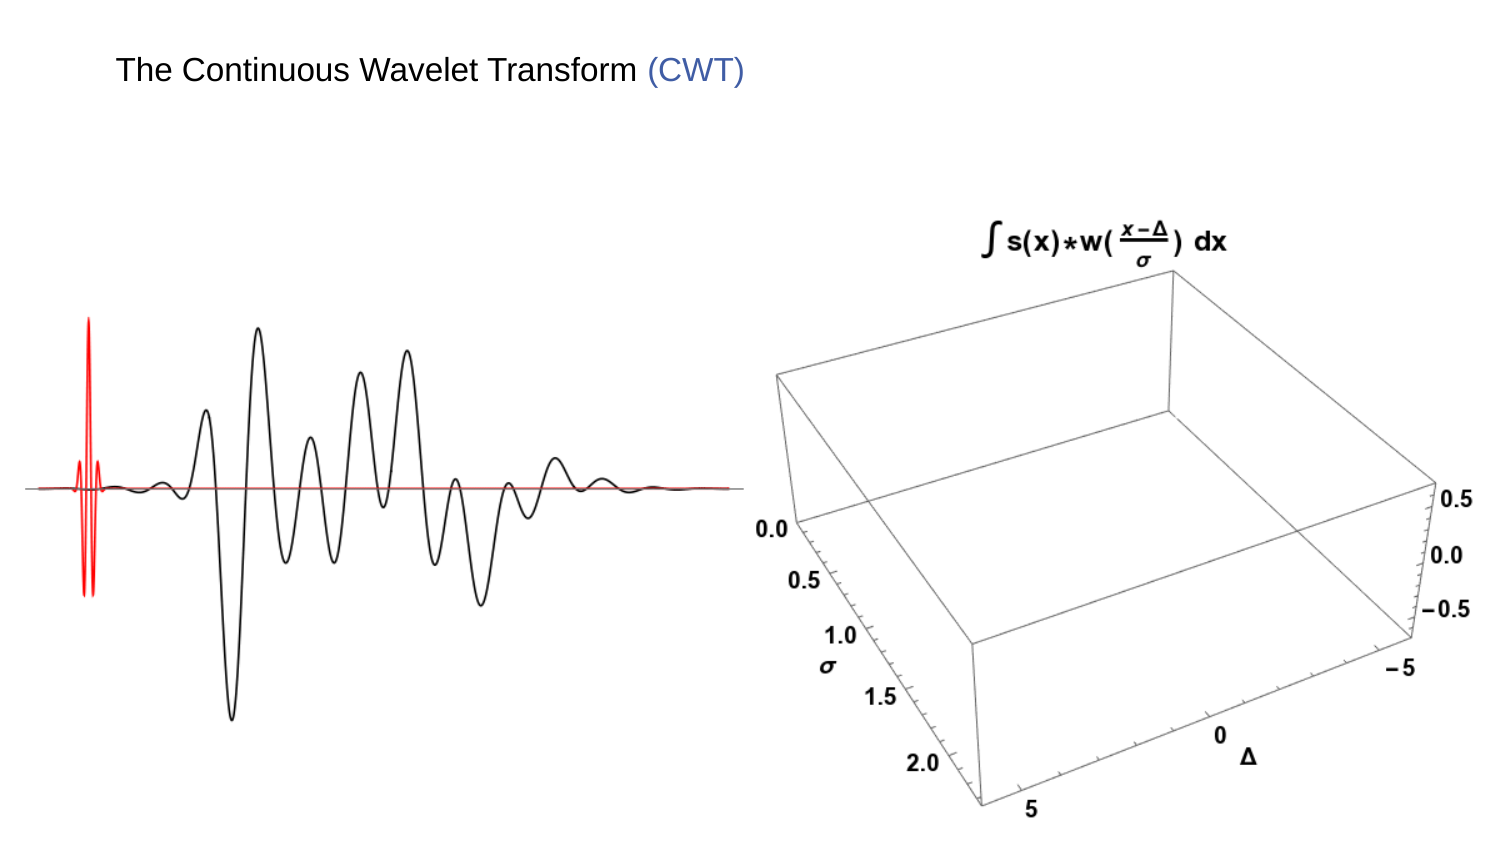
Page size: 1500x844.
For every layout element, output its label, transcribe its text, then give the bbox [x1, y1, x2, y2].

picture [24, 217, 1476, 825]
text_box The Continuous Wavelet Transform (CWT) [100, 33, 1393, 140]
